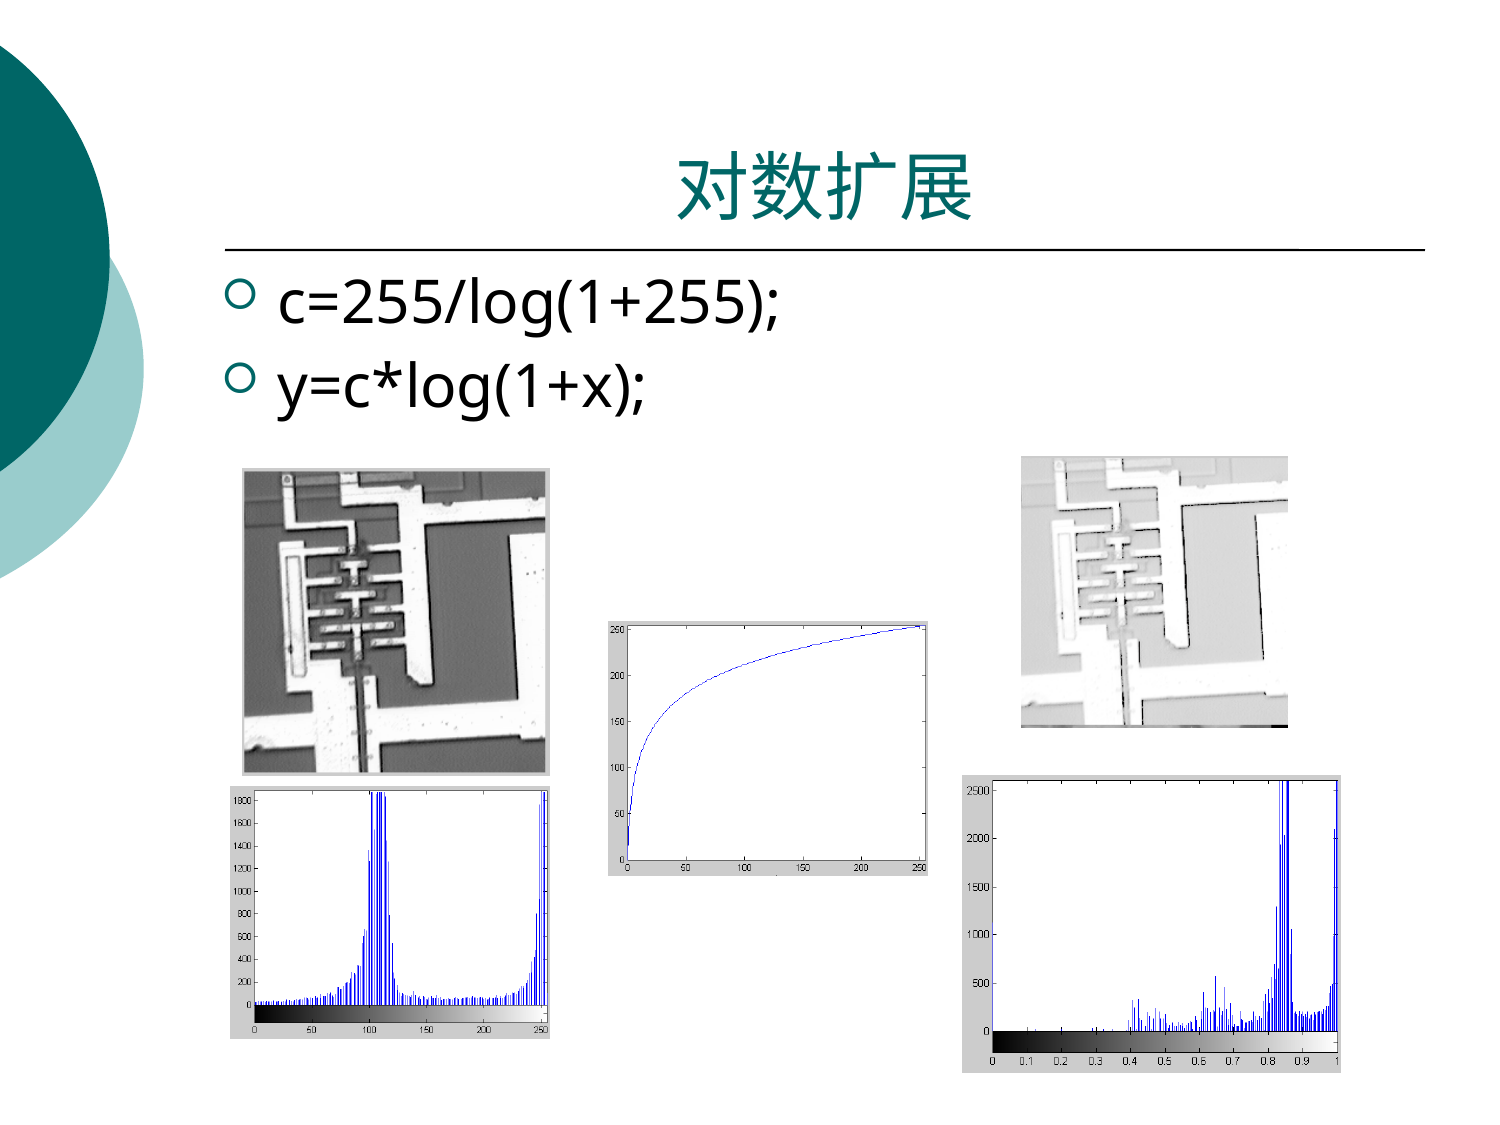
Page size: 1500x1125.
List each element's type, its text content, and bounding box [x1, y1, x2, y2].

title 对数扩展 [224, 49, 1425, 238]
list c=255/log(1+255); y=c*log(1+x); [206, 255, 1407, 433]
slide_number [1074, 1024, 1426, 1101]
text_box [229, 455, 1341, 1073]
